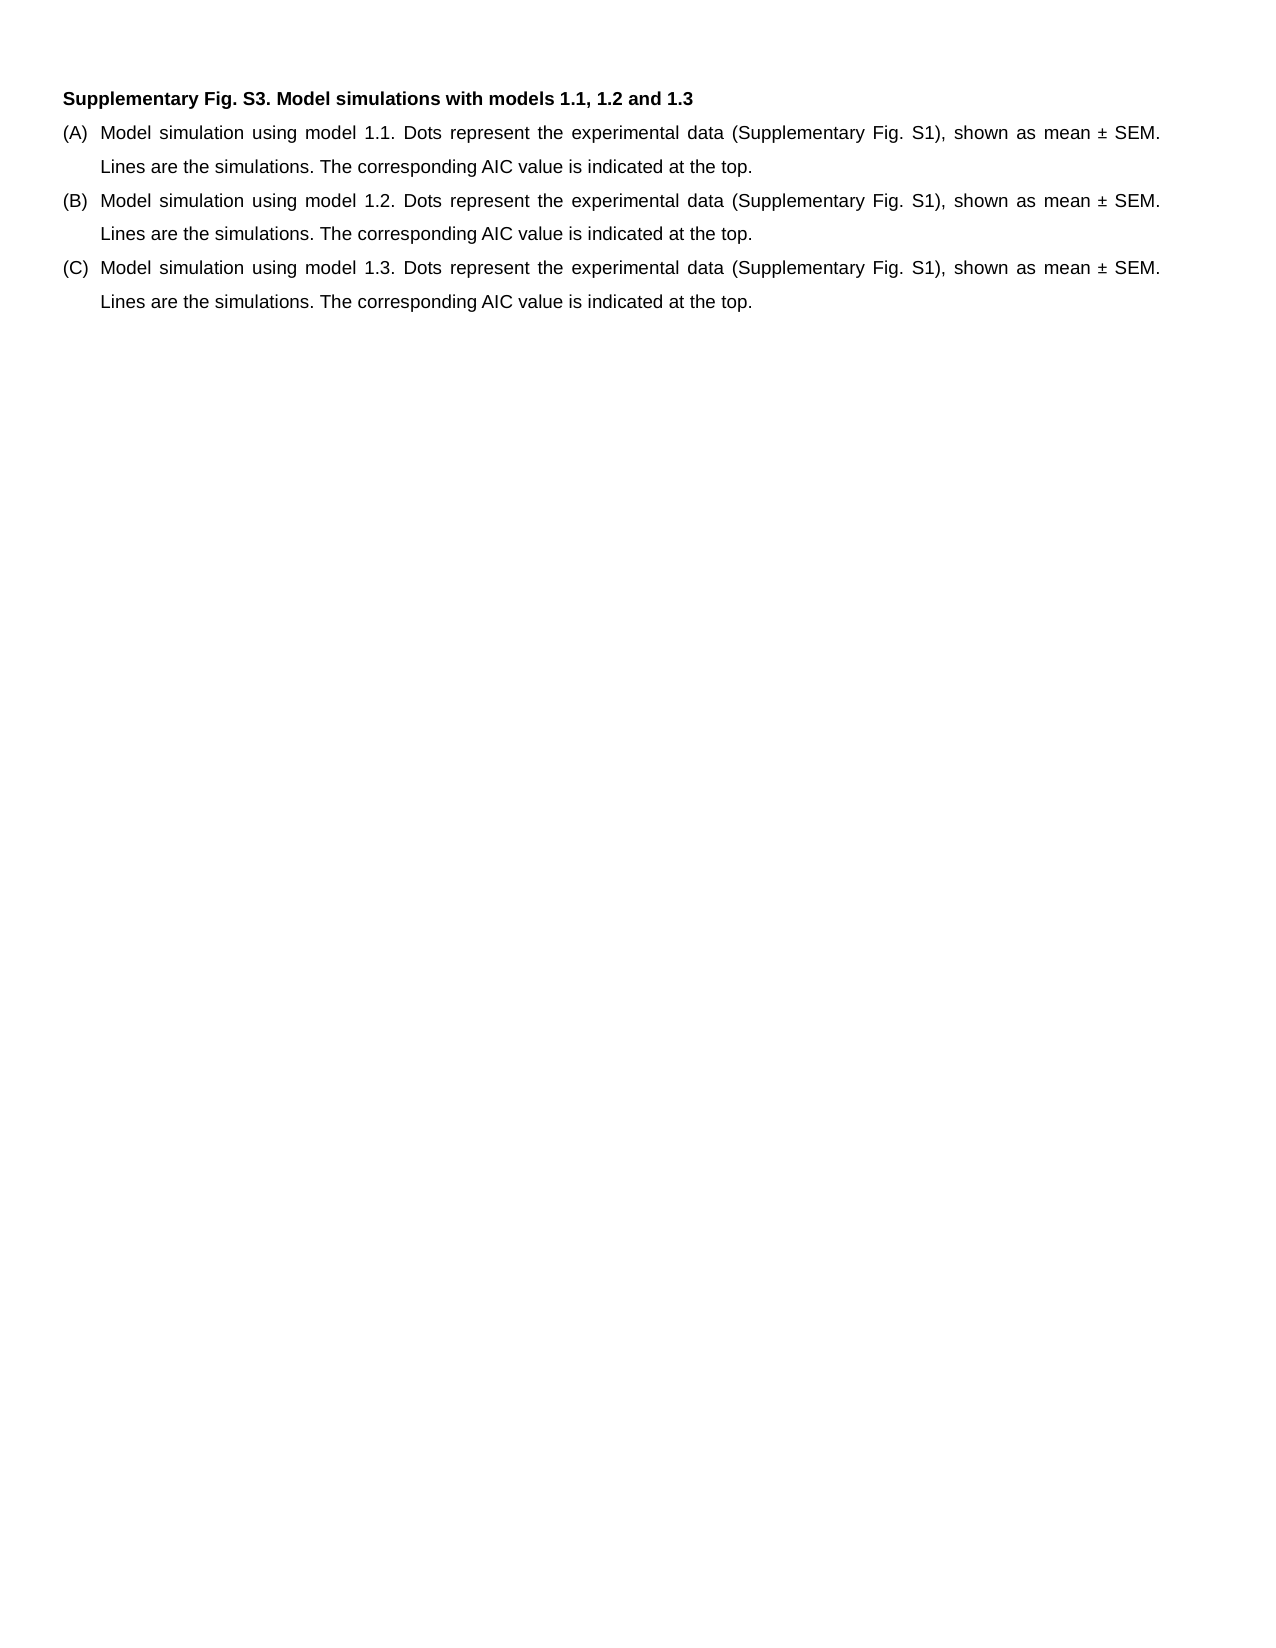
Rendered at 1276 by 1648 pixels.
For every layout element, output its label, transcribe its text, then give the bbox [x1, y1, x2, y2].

text_box Supplementary Fig. S3. Model simulations with models 1.1, 1.2 and 1.3 Model simulation using model 1.1. Dots represent the experimental data (Supplementary Fig. S1), shown as mean ± SEM. Lines are the simulations. The corresponding AIC value is indicated at the top. Model simulation using model 1.2. Dots represent the experimental data (Supplementary Fig. S1), shown as mean ± SEM. Lines are the simulations. The corresponding AIC value is indicated at the top. Model simulation using model 1.3. Dots represent the experimental data (Supplementary Fig. S1), shown as mean ± SEM. Lines are the simulations. The corresponding AIC value is indicated at the top. [46, 67, 1177, 354]
